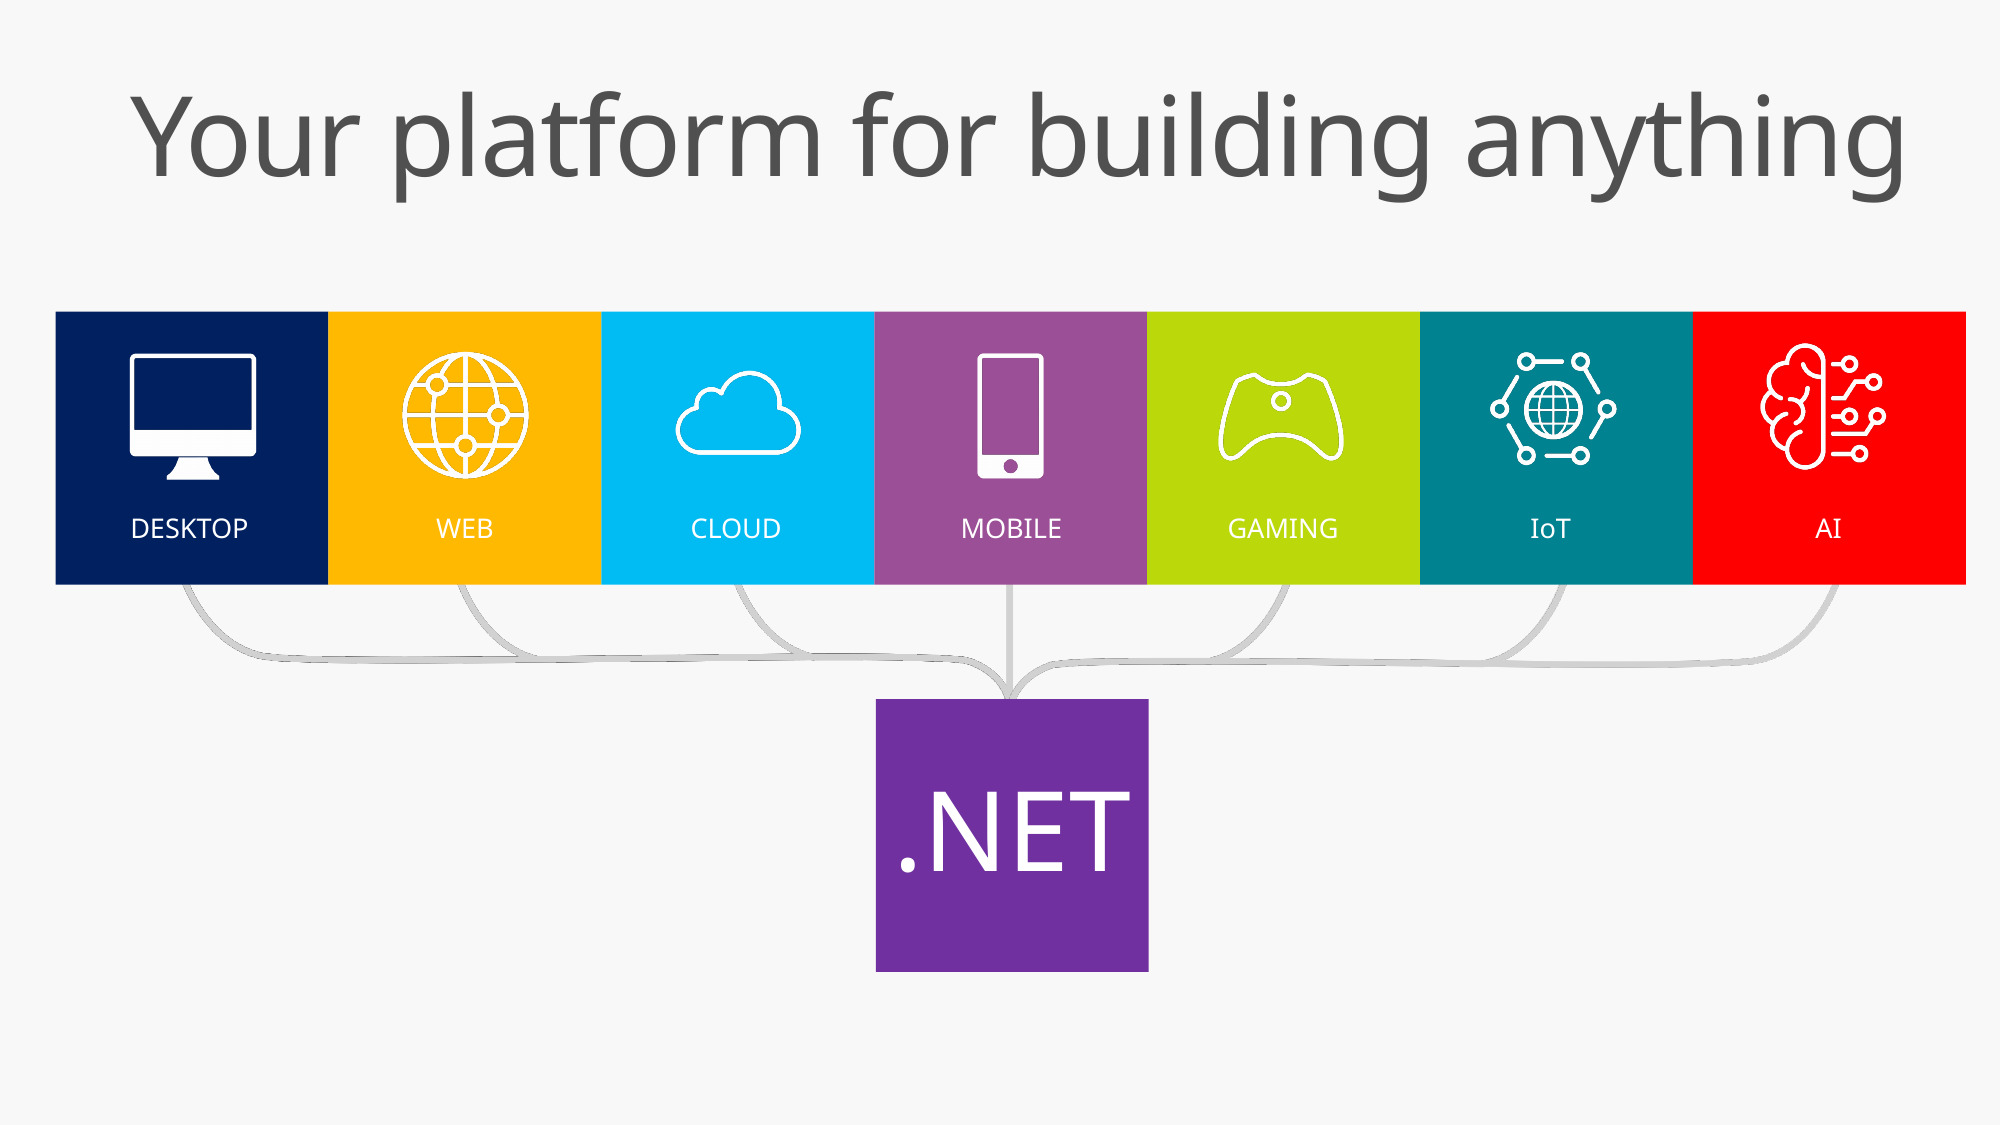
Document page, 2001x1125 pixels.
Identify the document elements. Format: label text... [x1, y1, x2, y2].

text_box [1692, 311, 1967, 585]
text_box .NET [875, 757, 1149, 972]
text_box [1146, 311, 1413, 585]
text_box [873, 311, 1146, 585]
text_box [599, 311, 873, 585]
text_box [327, 311, 599, 585]
picture [96, 585, 1948, 757]
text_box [55, 311, 327, 585]
text_box Your platform for building anything [75, 22, 1966, 202]
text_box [1413, 311, 1692, 585]
